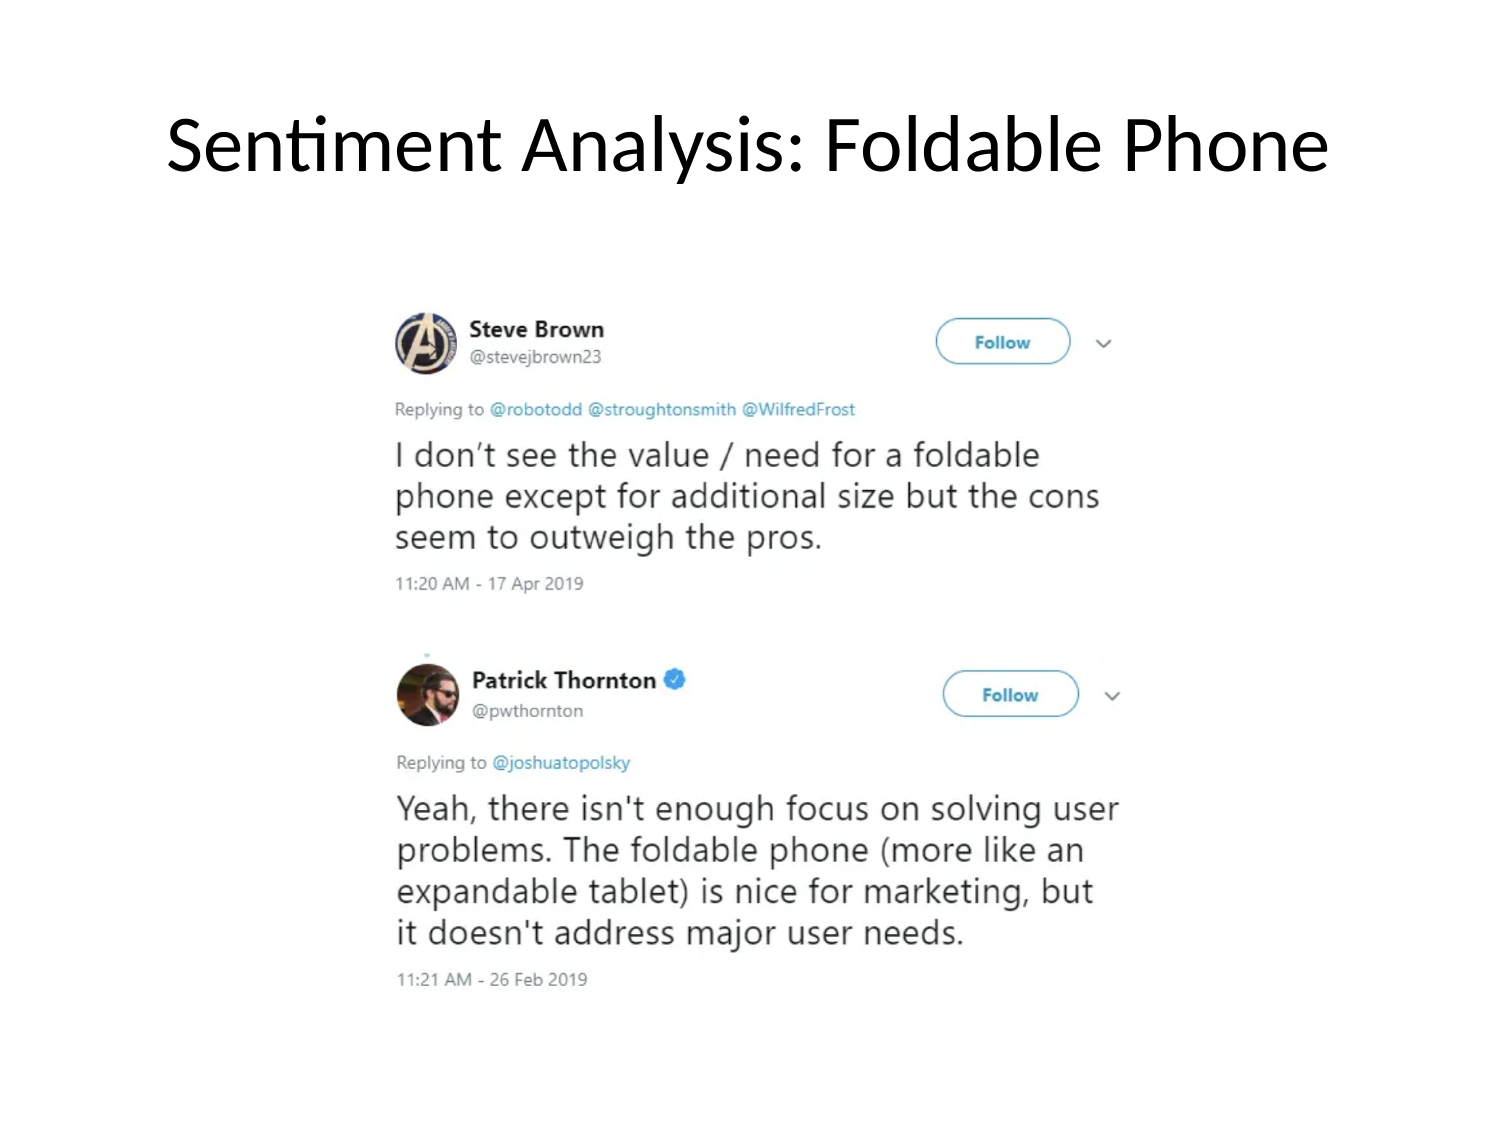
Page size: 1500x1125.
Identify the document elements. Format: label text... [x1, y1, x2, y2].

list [74, 262, 1426, 1006]
title Sentiment Analysis: Foldable Phone [75, 45, 1425, 233]
